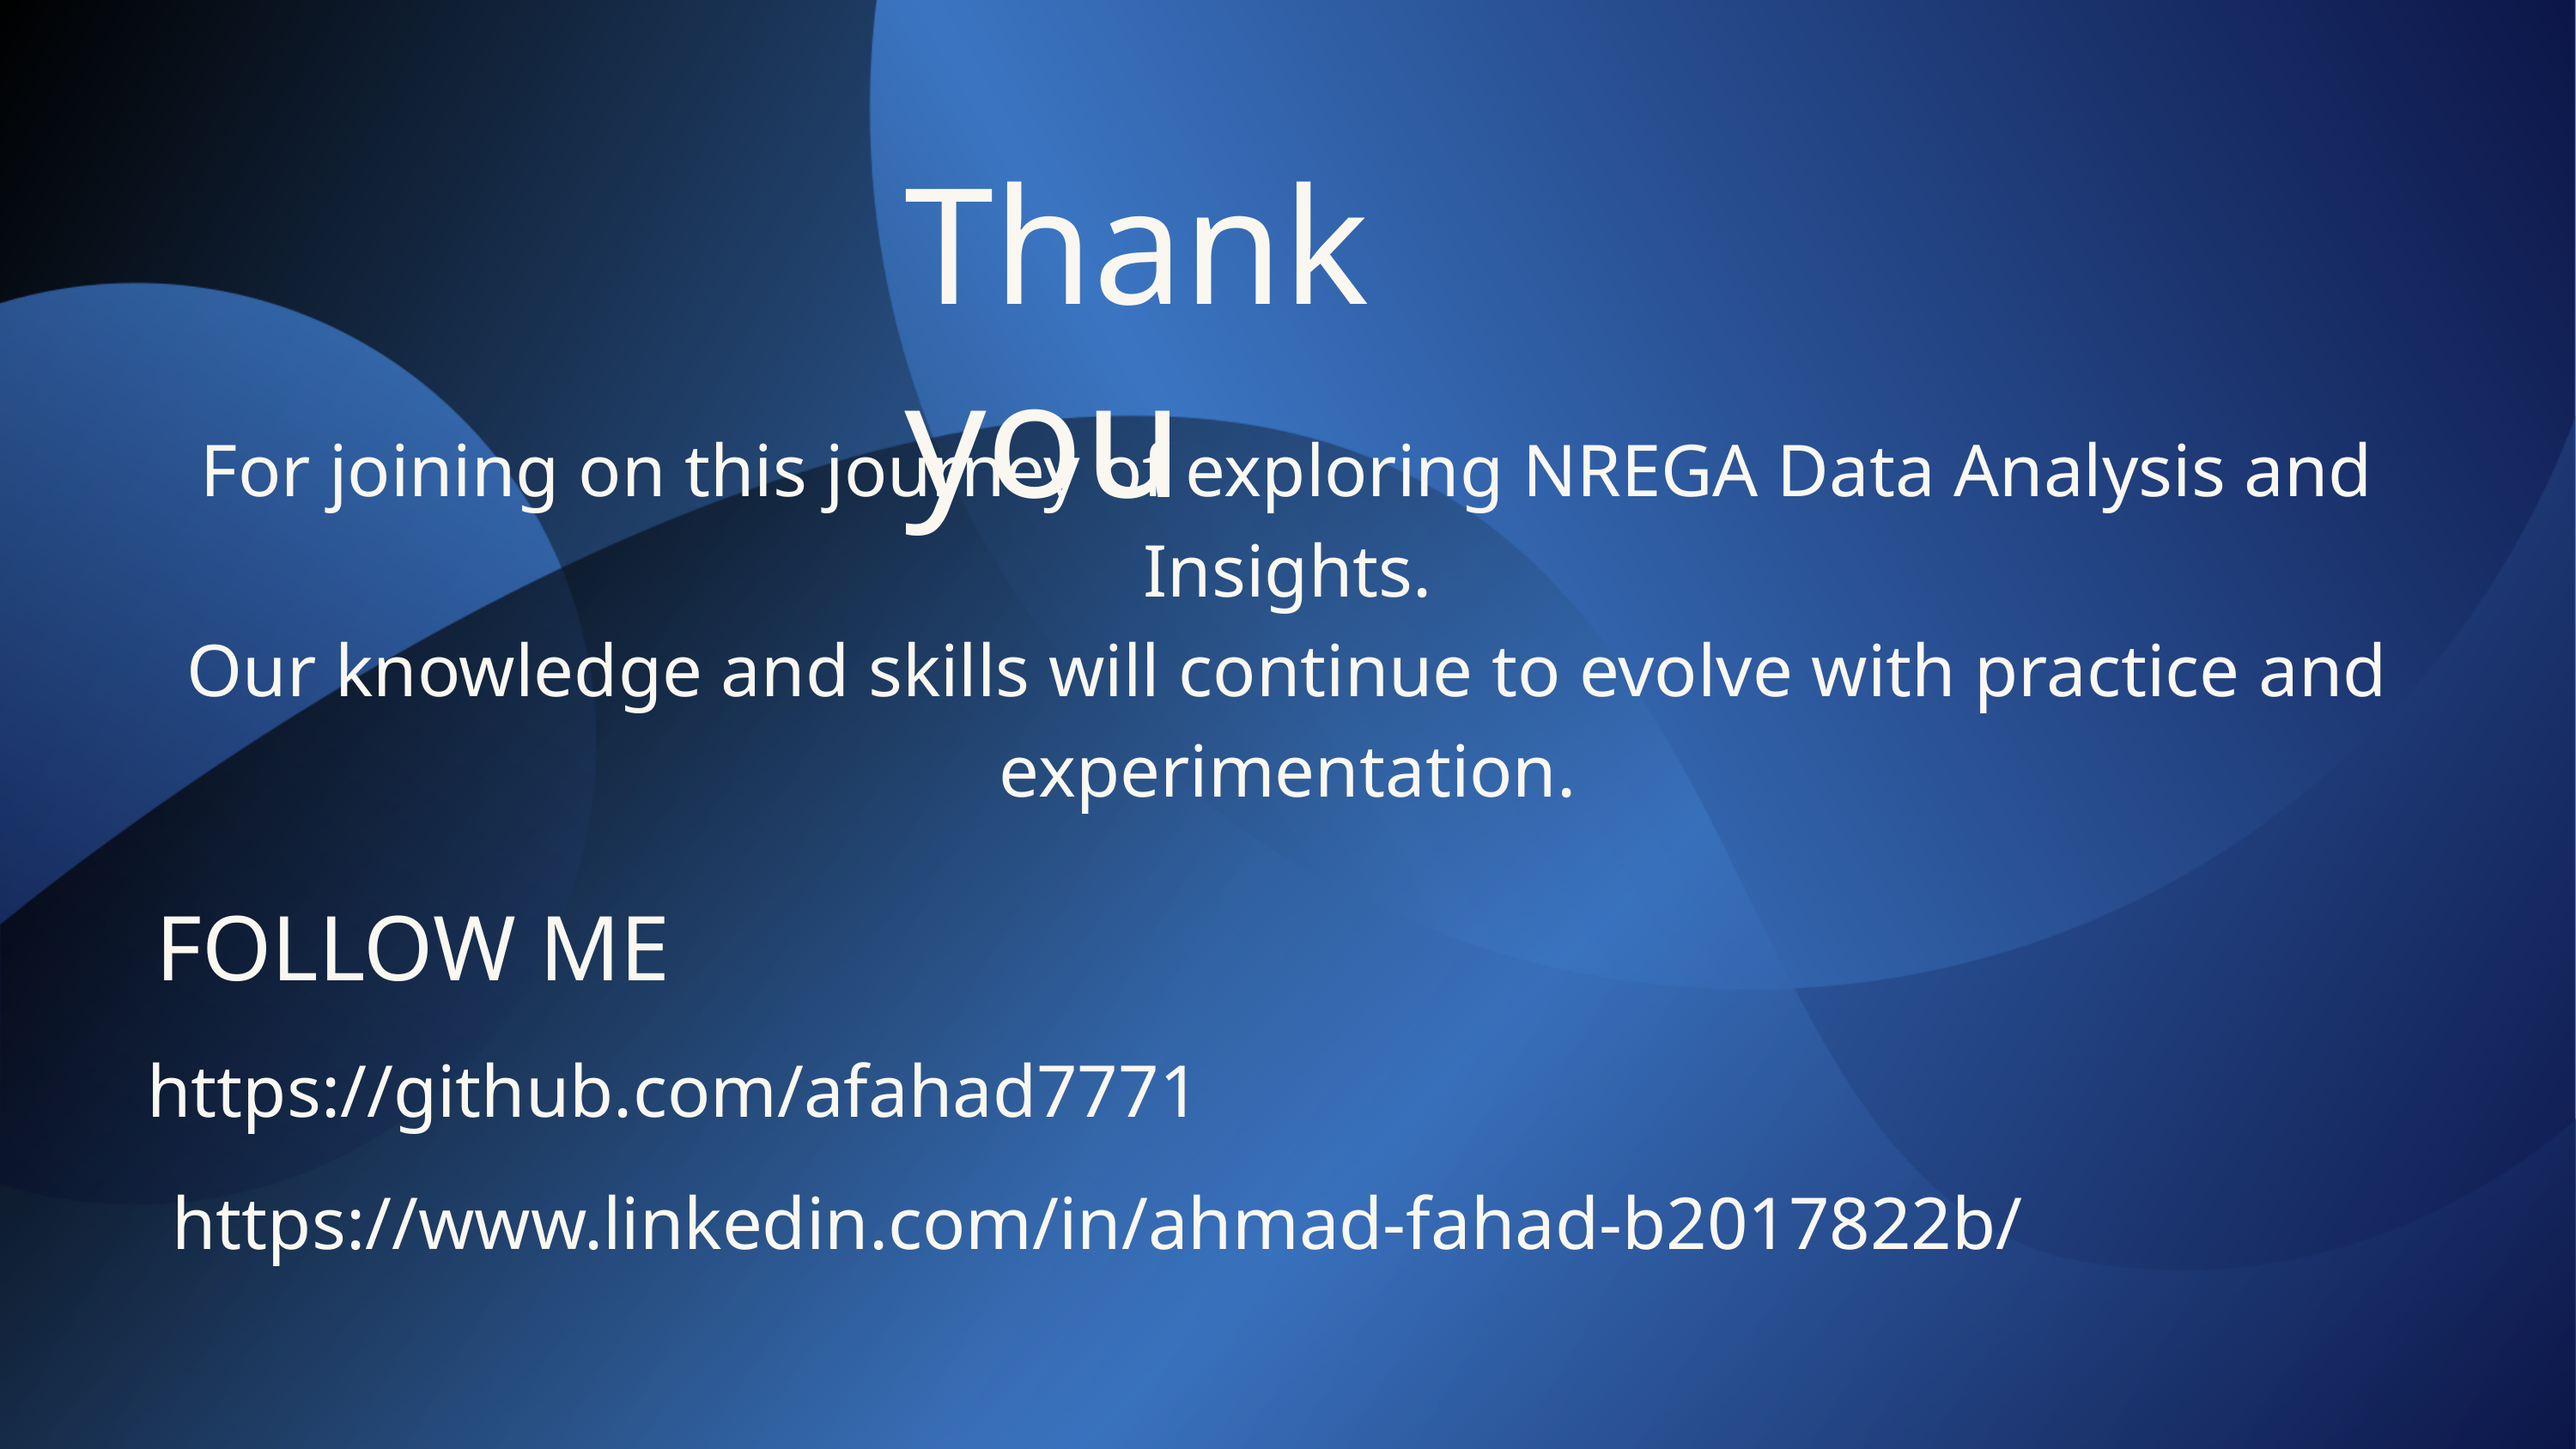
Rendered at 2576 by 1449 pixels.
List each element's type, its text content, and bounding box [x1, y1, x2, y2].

text_box For joining on this journey of exploring NREGA Data Analysis and Insights. Our knowledge and skills will continue to evolve with practice and experimentation. [144, 410, 2432, 812]
text_box Thank you [904, 143, 1672, 410]
text_box https://www.linkedin.com/in/ahmad-fahad-b2017822b/ [144, 1163, 2051, 1264]
text_box FOLLOW ME [144, 873, 682, 999]
text_box https://github.com/afahad7771 [144, 1031, 1204, 1132]
text_box [0, 0, 2576, 1449]
